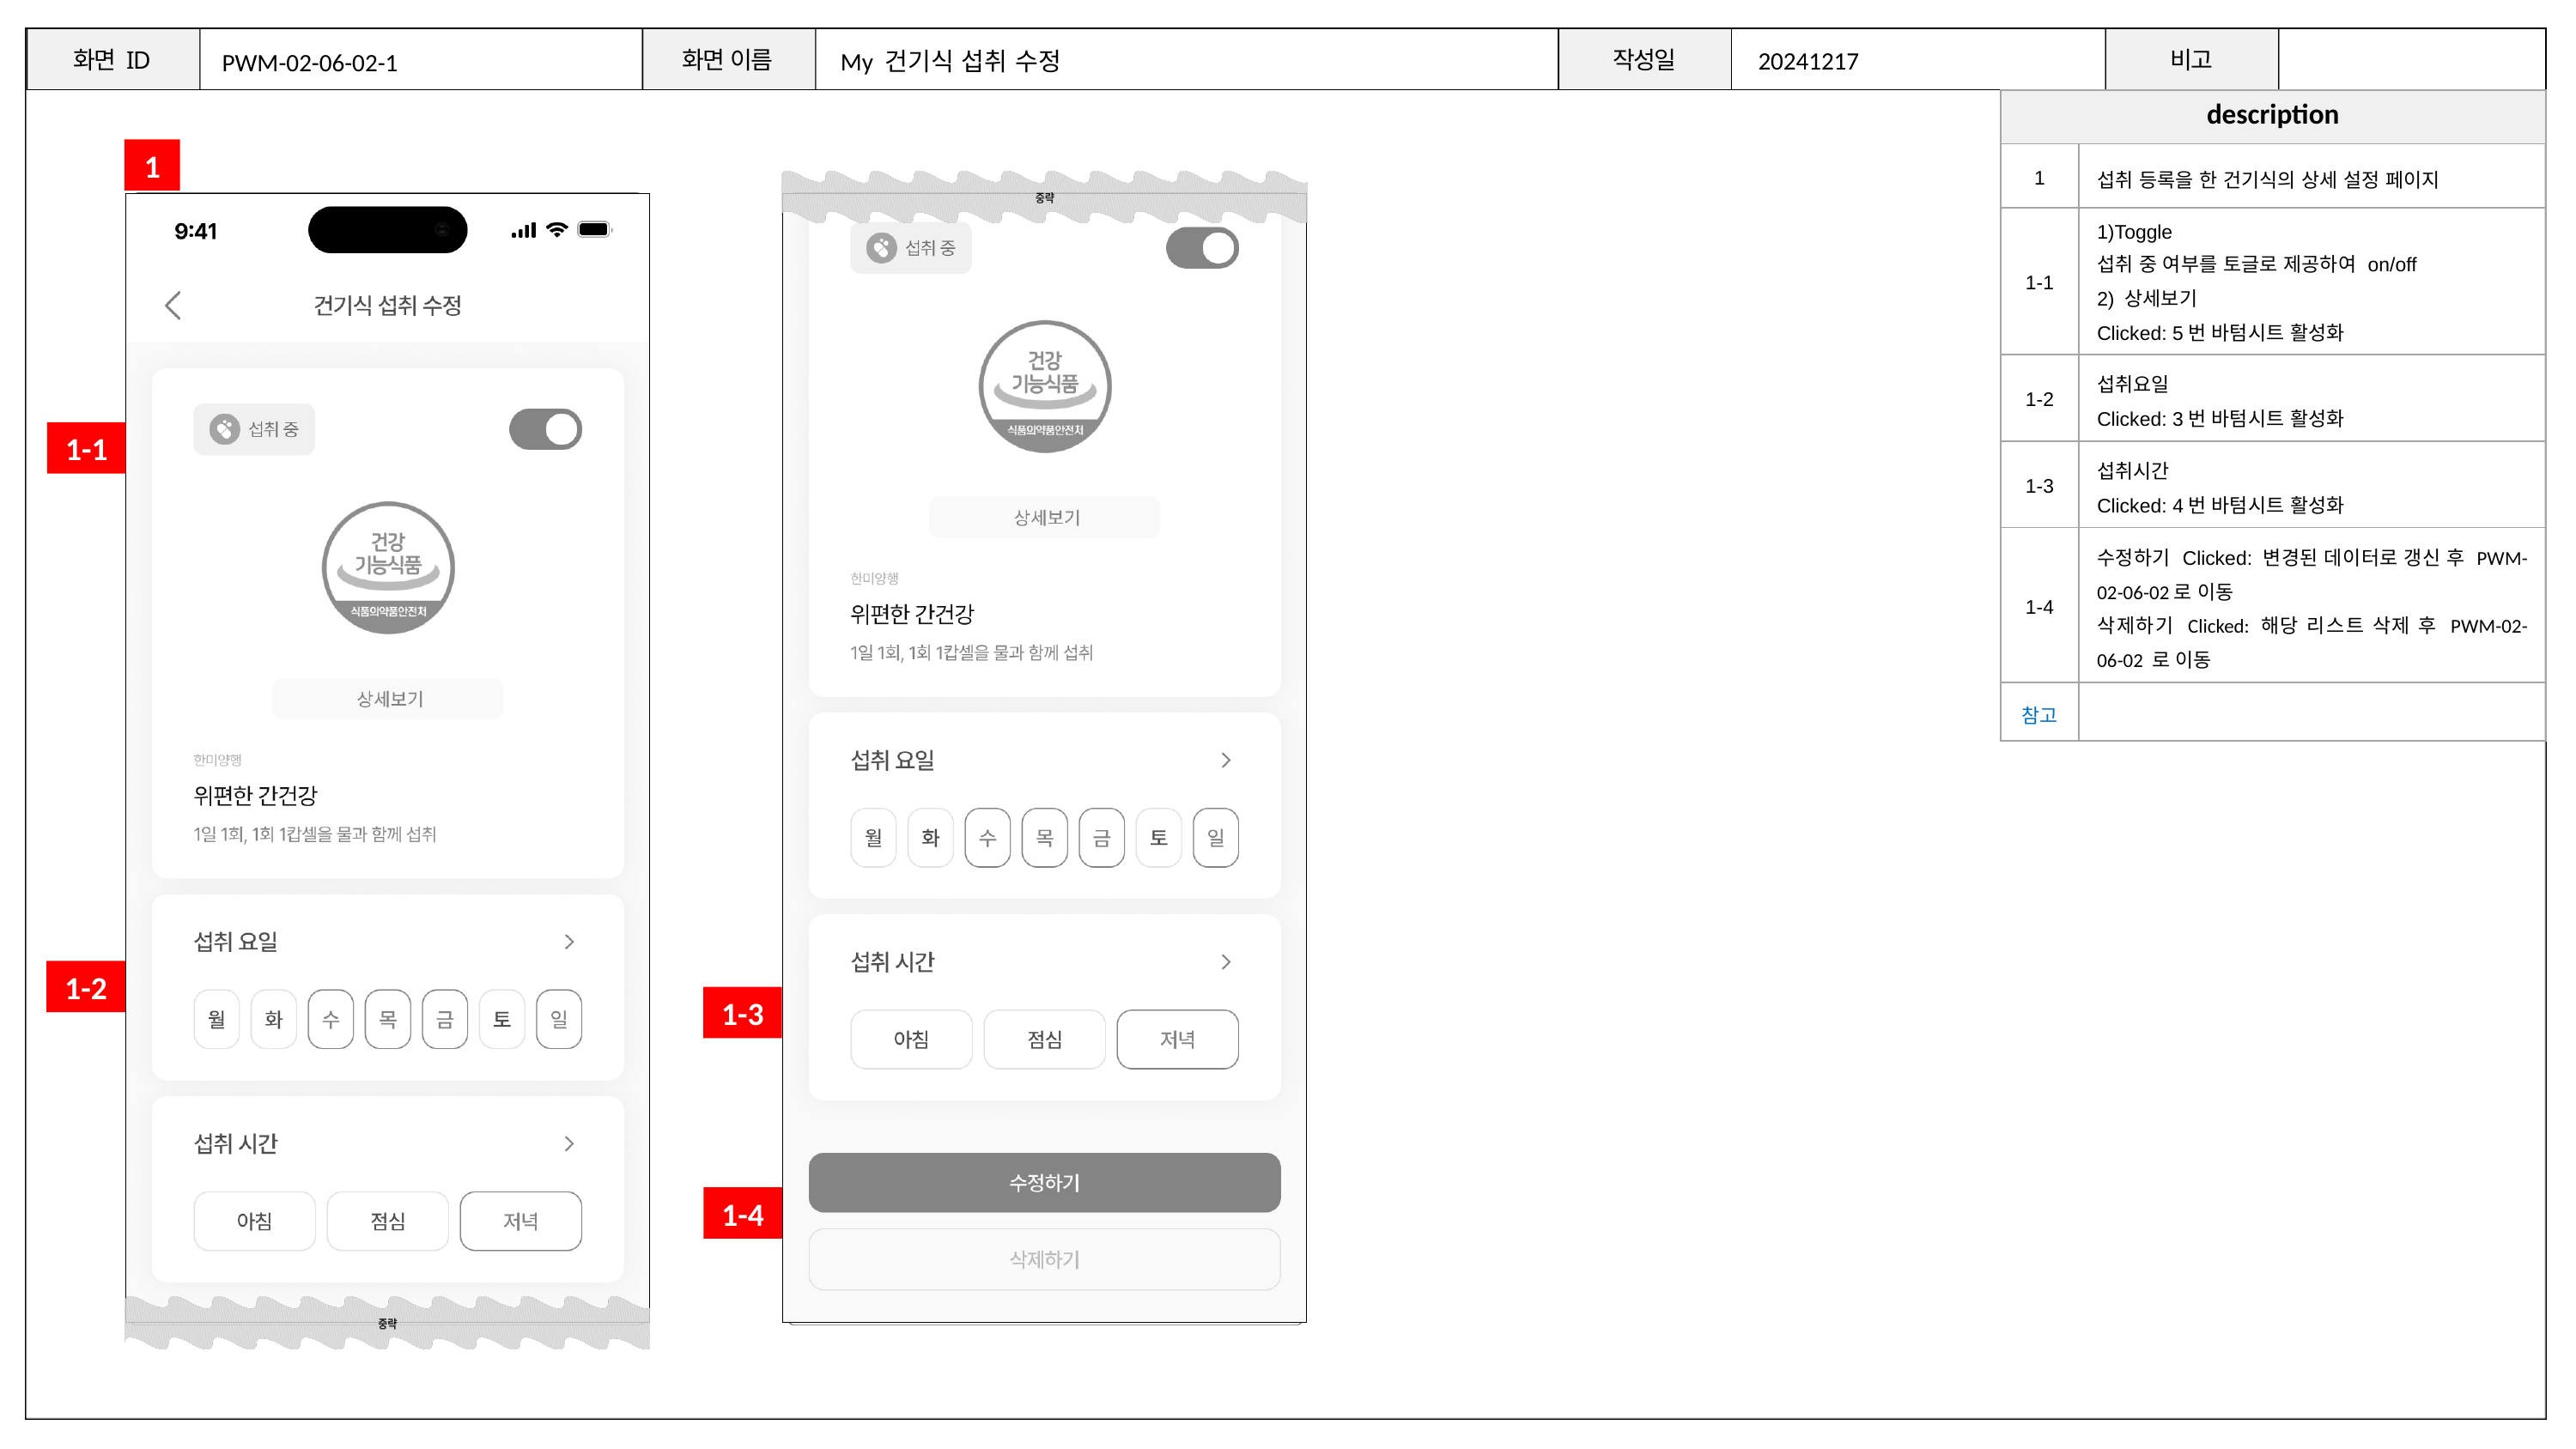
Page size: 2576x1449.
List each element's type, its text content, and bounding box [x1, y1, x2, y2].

table_cell 1 [2002, 144, 2078, 207]
table_cell [2080, 683, 2545, 740]
table_cell 참고 [2002, 683, 2078, 740]
list 20241217 [1745, 39, 2093, 78]
table_header description [2002, 91, 2545, 143]
text_box 1 [124, 139, 180, 191]
text_box 1-4 [703, 1187, 782, 1239]
table_cell 섭취 등록을 한 건기식의 상세 설정 페이지 [2080, 144, 2545, 207]
text_box 1-1 [46, 421, 125, 474]
table_cell 1-1 [2002, 209, 2078, 354]
picture [25, 27, 2547, 1420]
list My 건기식 섭취 수정 [828, 39, 1546, 79]
table_cell 1-2 [2002, 355, 2078, 440]
table_cell 수정하기 Clicked: 변경된 데이터로 갱신 후 PWM-02-06-02로 이동 삭제하기 Clicked: 해당 리스트 삭제 후 PWM-02-06-02 로 이동 [2080, 528, 2545, 682]
text_box 1-3 [703, 986, 782, 1039]
table_cell 1-3 [2002, 442, 2078, 527]
table_cell 섭취시간 Clicked: 4번 바텀시트 활성화 [2080, 442, 2545, 527]
list PWM-02-06-02-1 [209, 39, 629, 80]
table_cell 1)Toggle 섭취 중 여부를 토글로 제공하여 on/off 2) 상세보기 Clicked: 5번 바텀시트 활성화 [2080, 209, 2545, 354]
table_cell 1-4 [2002, 528, 2078, 682]
text_box 1-2 [46, 961, 125, 1013]
table_cell 섭취요일 Clicked: 3번 바텀시트 활성화 [2080, 355, 2545, 440]
